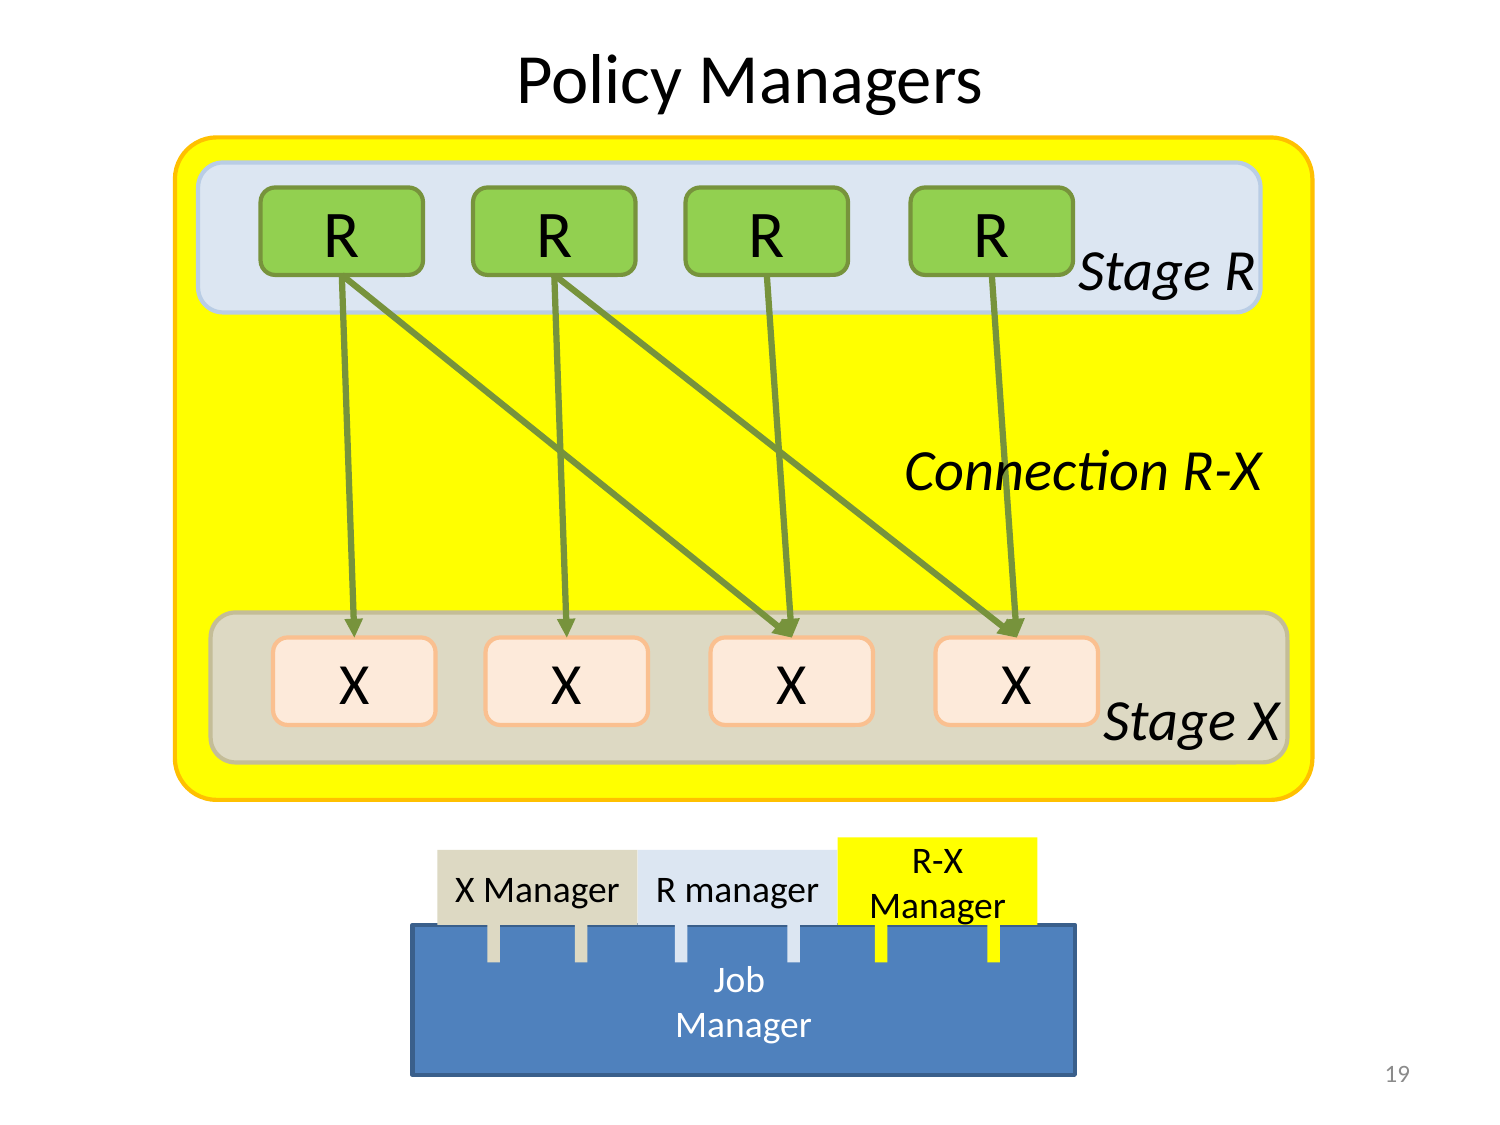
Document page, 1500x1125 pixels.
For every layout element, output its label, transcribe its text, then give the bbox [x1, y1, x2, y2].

text_box [485, 923, 502, 965]
text_box X [483, 691, 651, 728]
text_box X Manager [435, 848, 640, 927]
text_box R [258, 185, 426, 278]
text_box [873, 923, 890, 965]
text_box [573, 923, 590, 965]
text_box Connection R-X [973, 425, 1278, 510]
text_box R [908, 185, 1076, 278]
slide_number 19 [1074, 1042, 1425, 1103]
text_box [673, 923, 689, 965]
text_box [208, 610, 1278, 765]
text_box R [683, 185, 851, 223]
text_box [1019, 610, 1290, 675]
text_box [604, 224, 967, 442]
text_box [172, 135, 1315, 802]
text_box R [470, 185, 638, 229]
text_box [385, 230, 598, 682]
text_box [597, 443, 961, 469]
text_box Stage X [1088, 675, 1295, 760]
text_box [785, 923, 802, 965]
text_box X [270, 635, 438, 728]
text_box R-X Manager [835, 835, 1040, 927]
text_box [166, 449, 377, 463]
text_box [985, 923, 1002, 965]
text_box Stage R [1063, 224, 1272, 310]
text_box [961, 443, 1186, 469]
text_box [604, 478, 967, 688]
title Policy Managers [75, 24, 1425, 125]
text_box R manager [640, 848, 835, 927]
text_box X [933, 635, 1101, 728]
text_box [195, 160, 1263, 315]
text_box X [708, 697, 876, 728]
text_box Job Manager [410, 923, 1077, 1077]
